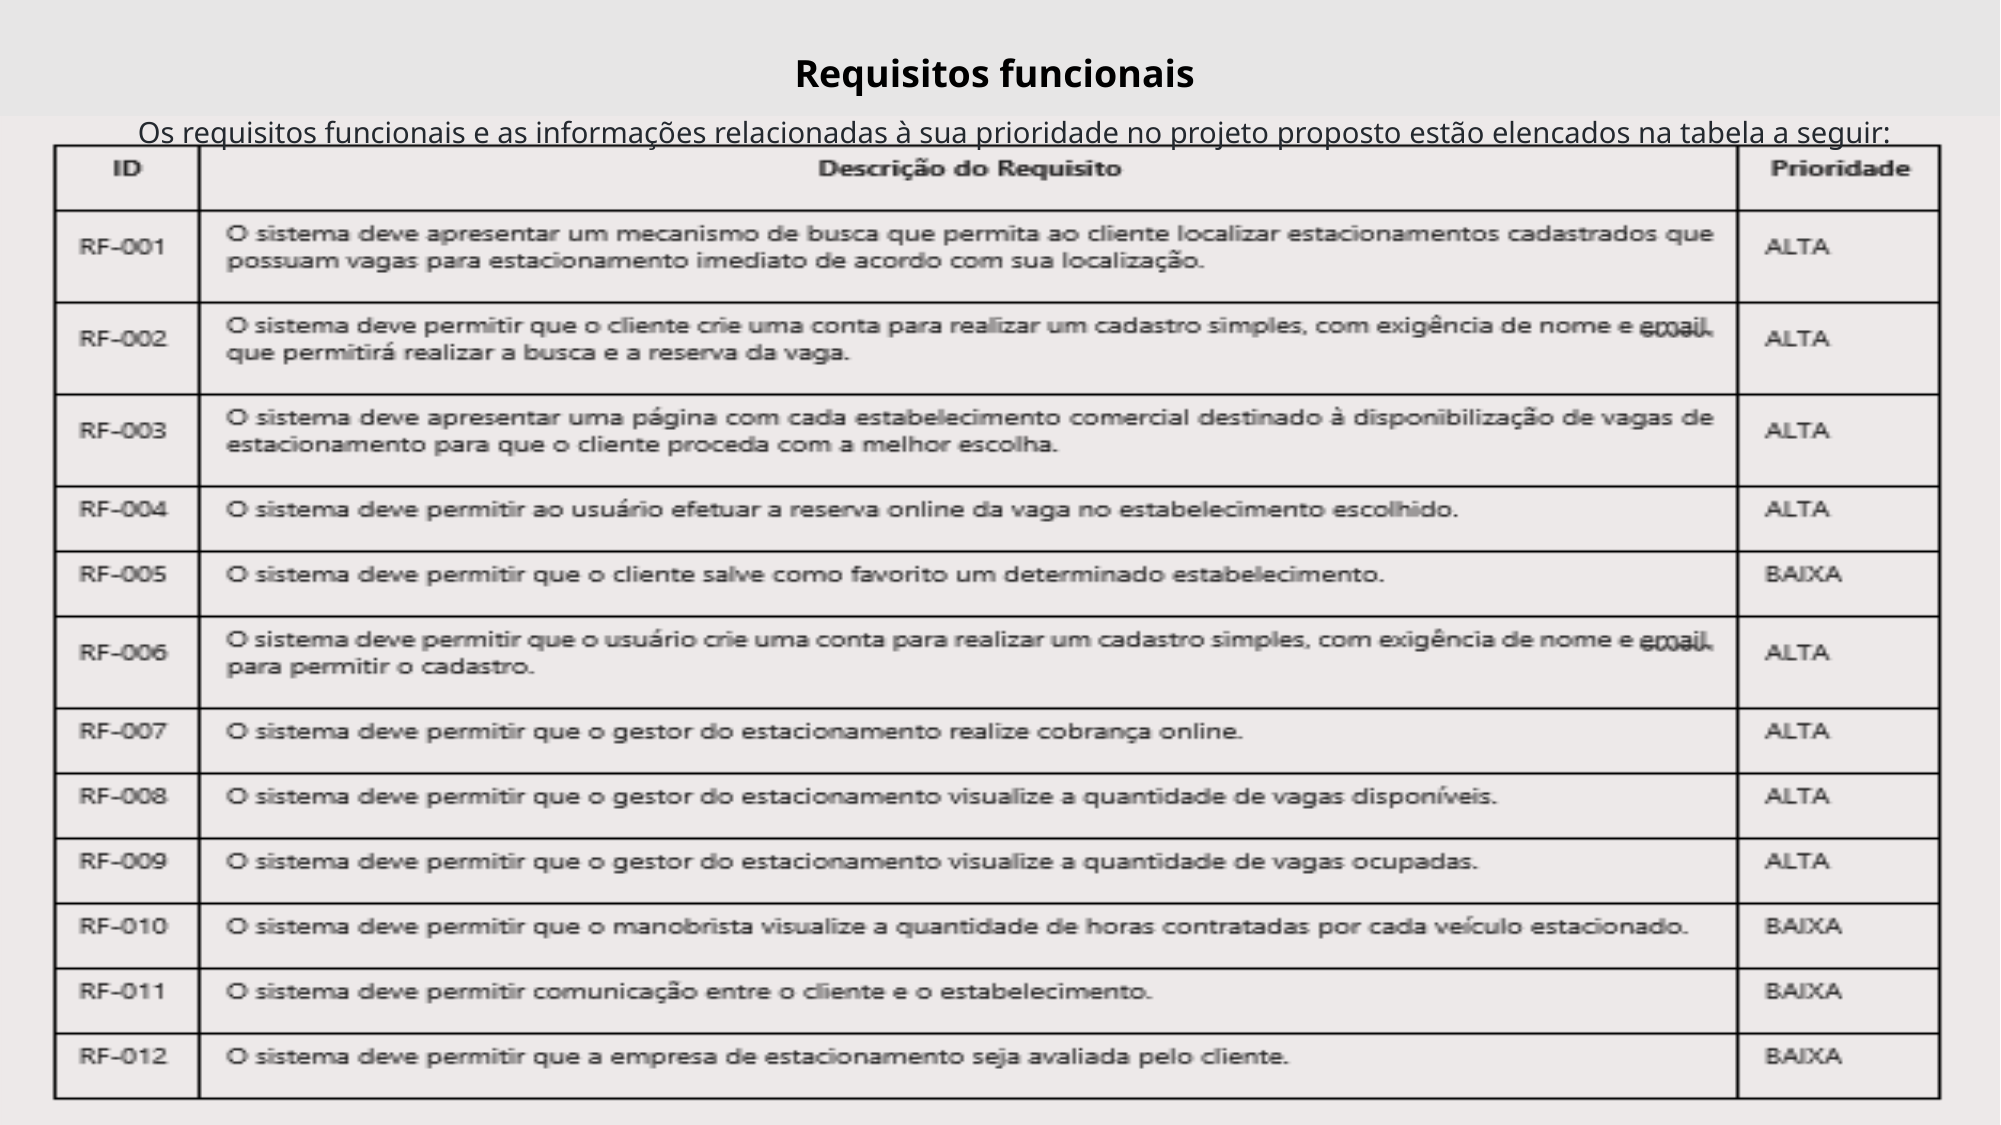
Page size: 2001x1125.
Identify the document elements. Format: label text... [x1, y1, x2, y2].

picture [0, 116, 2000, 1125]
text_box Requisitos funcionais Os requisitos funcionais e as informações relacionadas à sua prioridade no projeto proposto estão elencados na tabela a seguir: [0, 20, 2000, 116]
